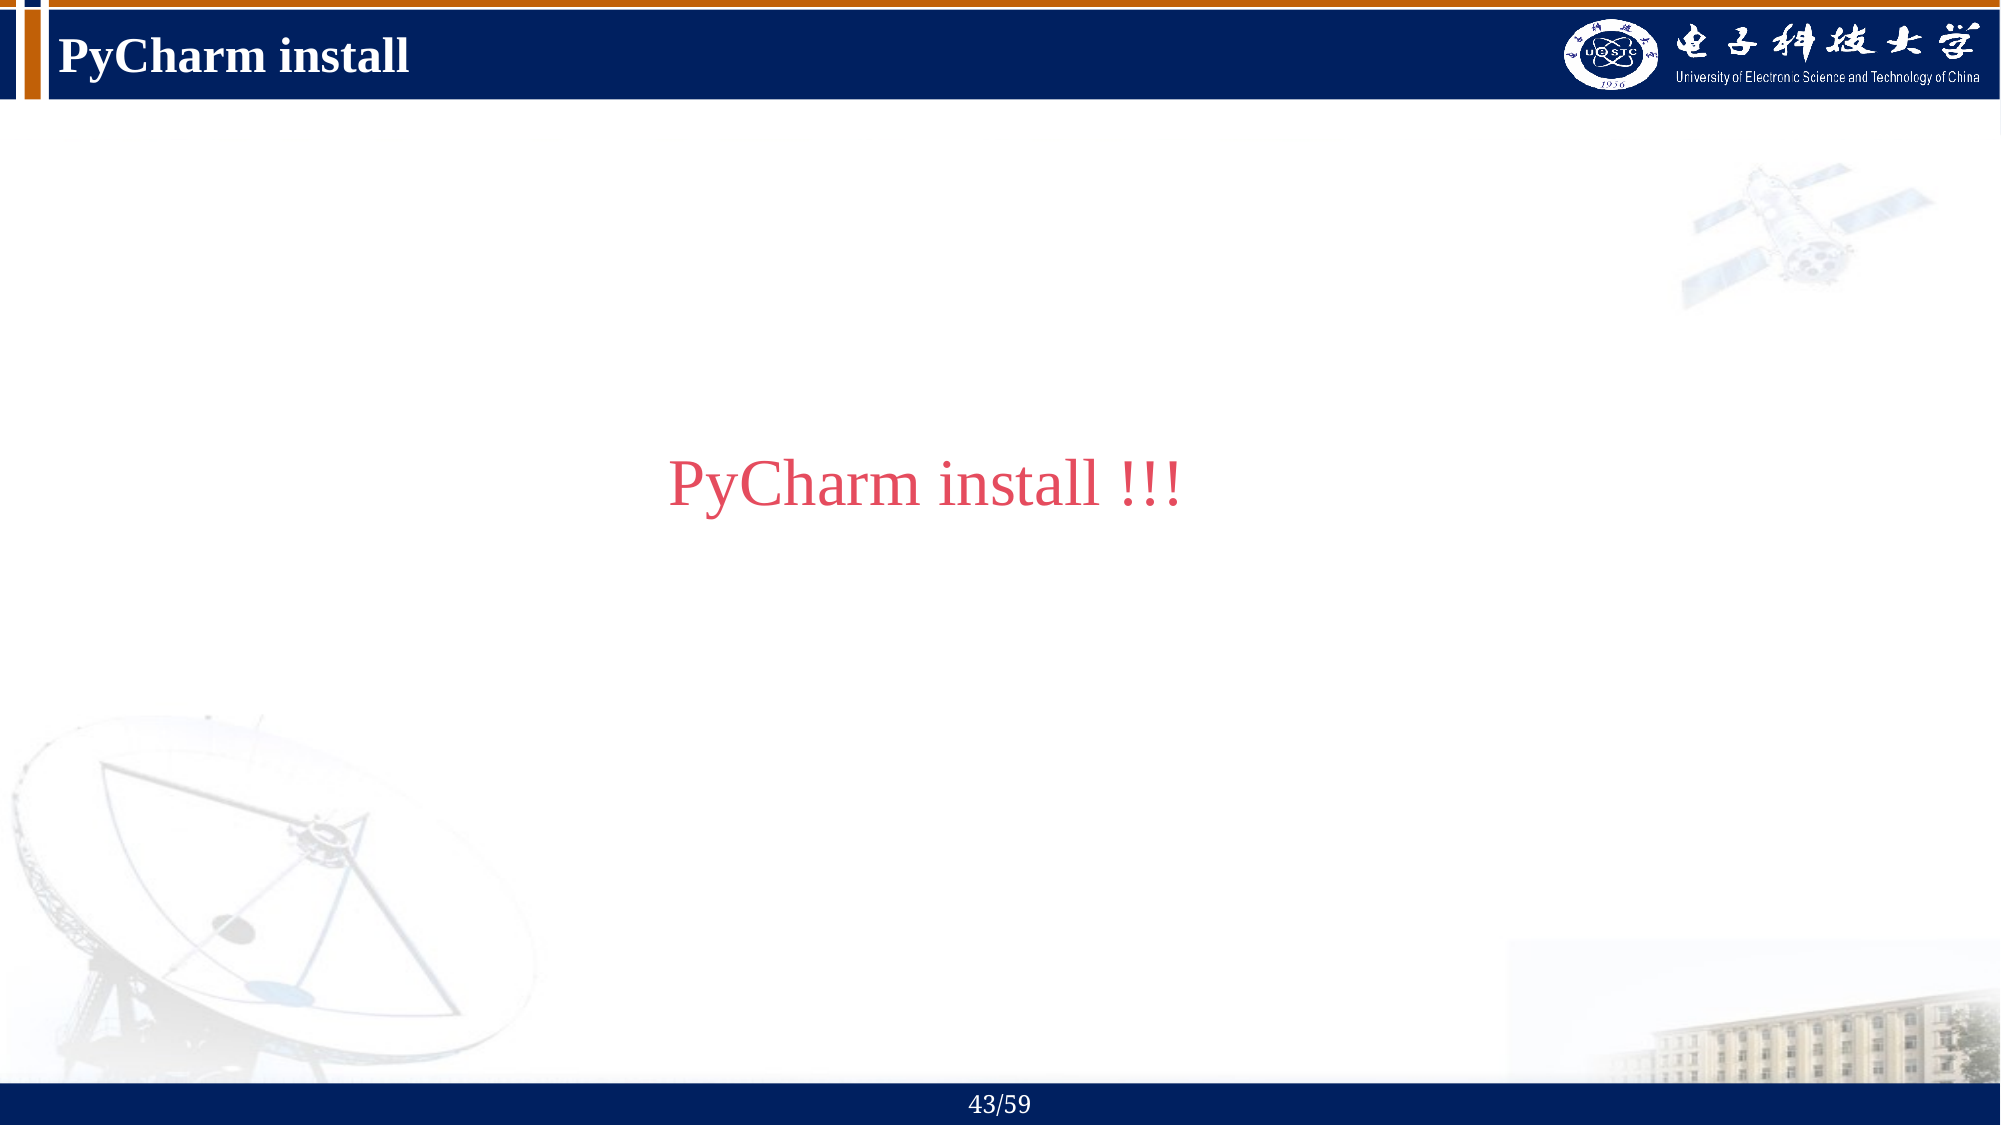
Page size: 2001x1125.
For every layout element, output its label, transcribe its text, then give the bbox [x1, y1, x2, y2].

picture [1818, 19, 1980, 90]
title PyCharm install [43, 10, 1818, 101]
text_box PyCharm install !!! [654, 431, 1201, 527]
picture [0, 0, 2001, 1125]
